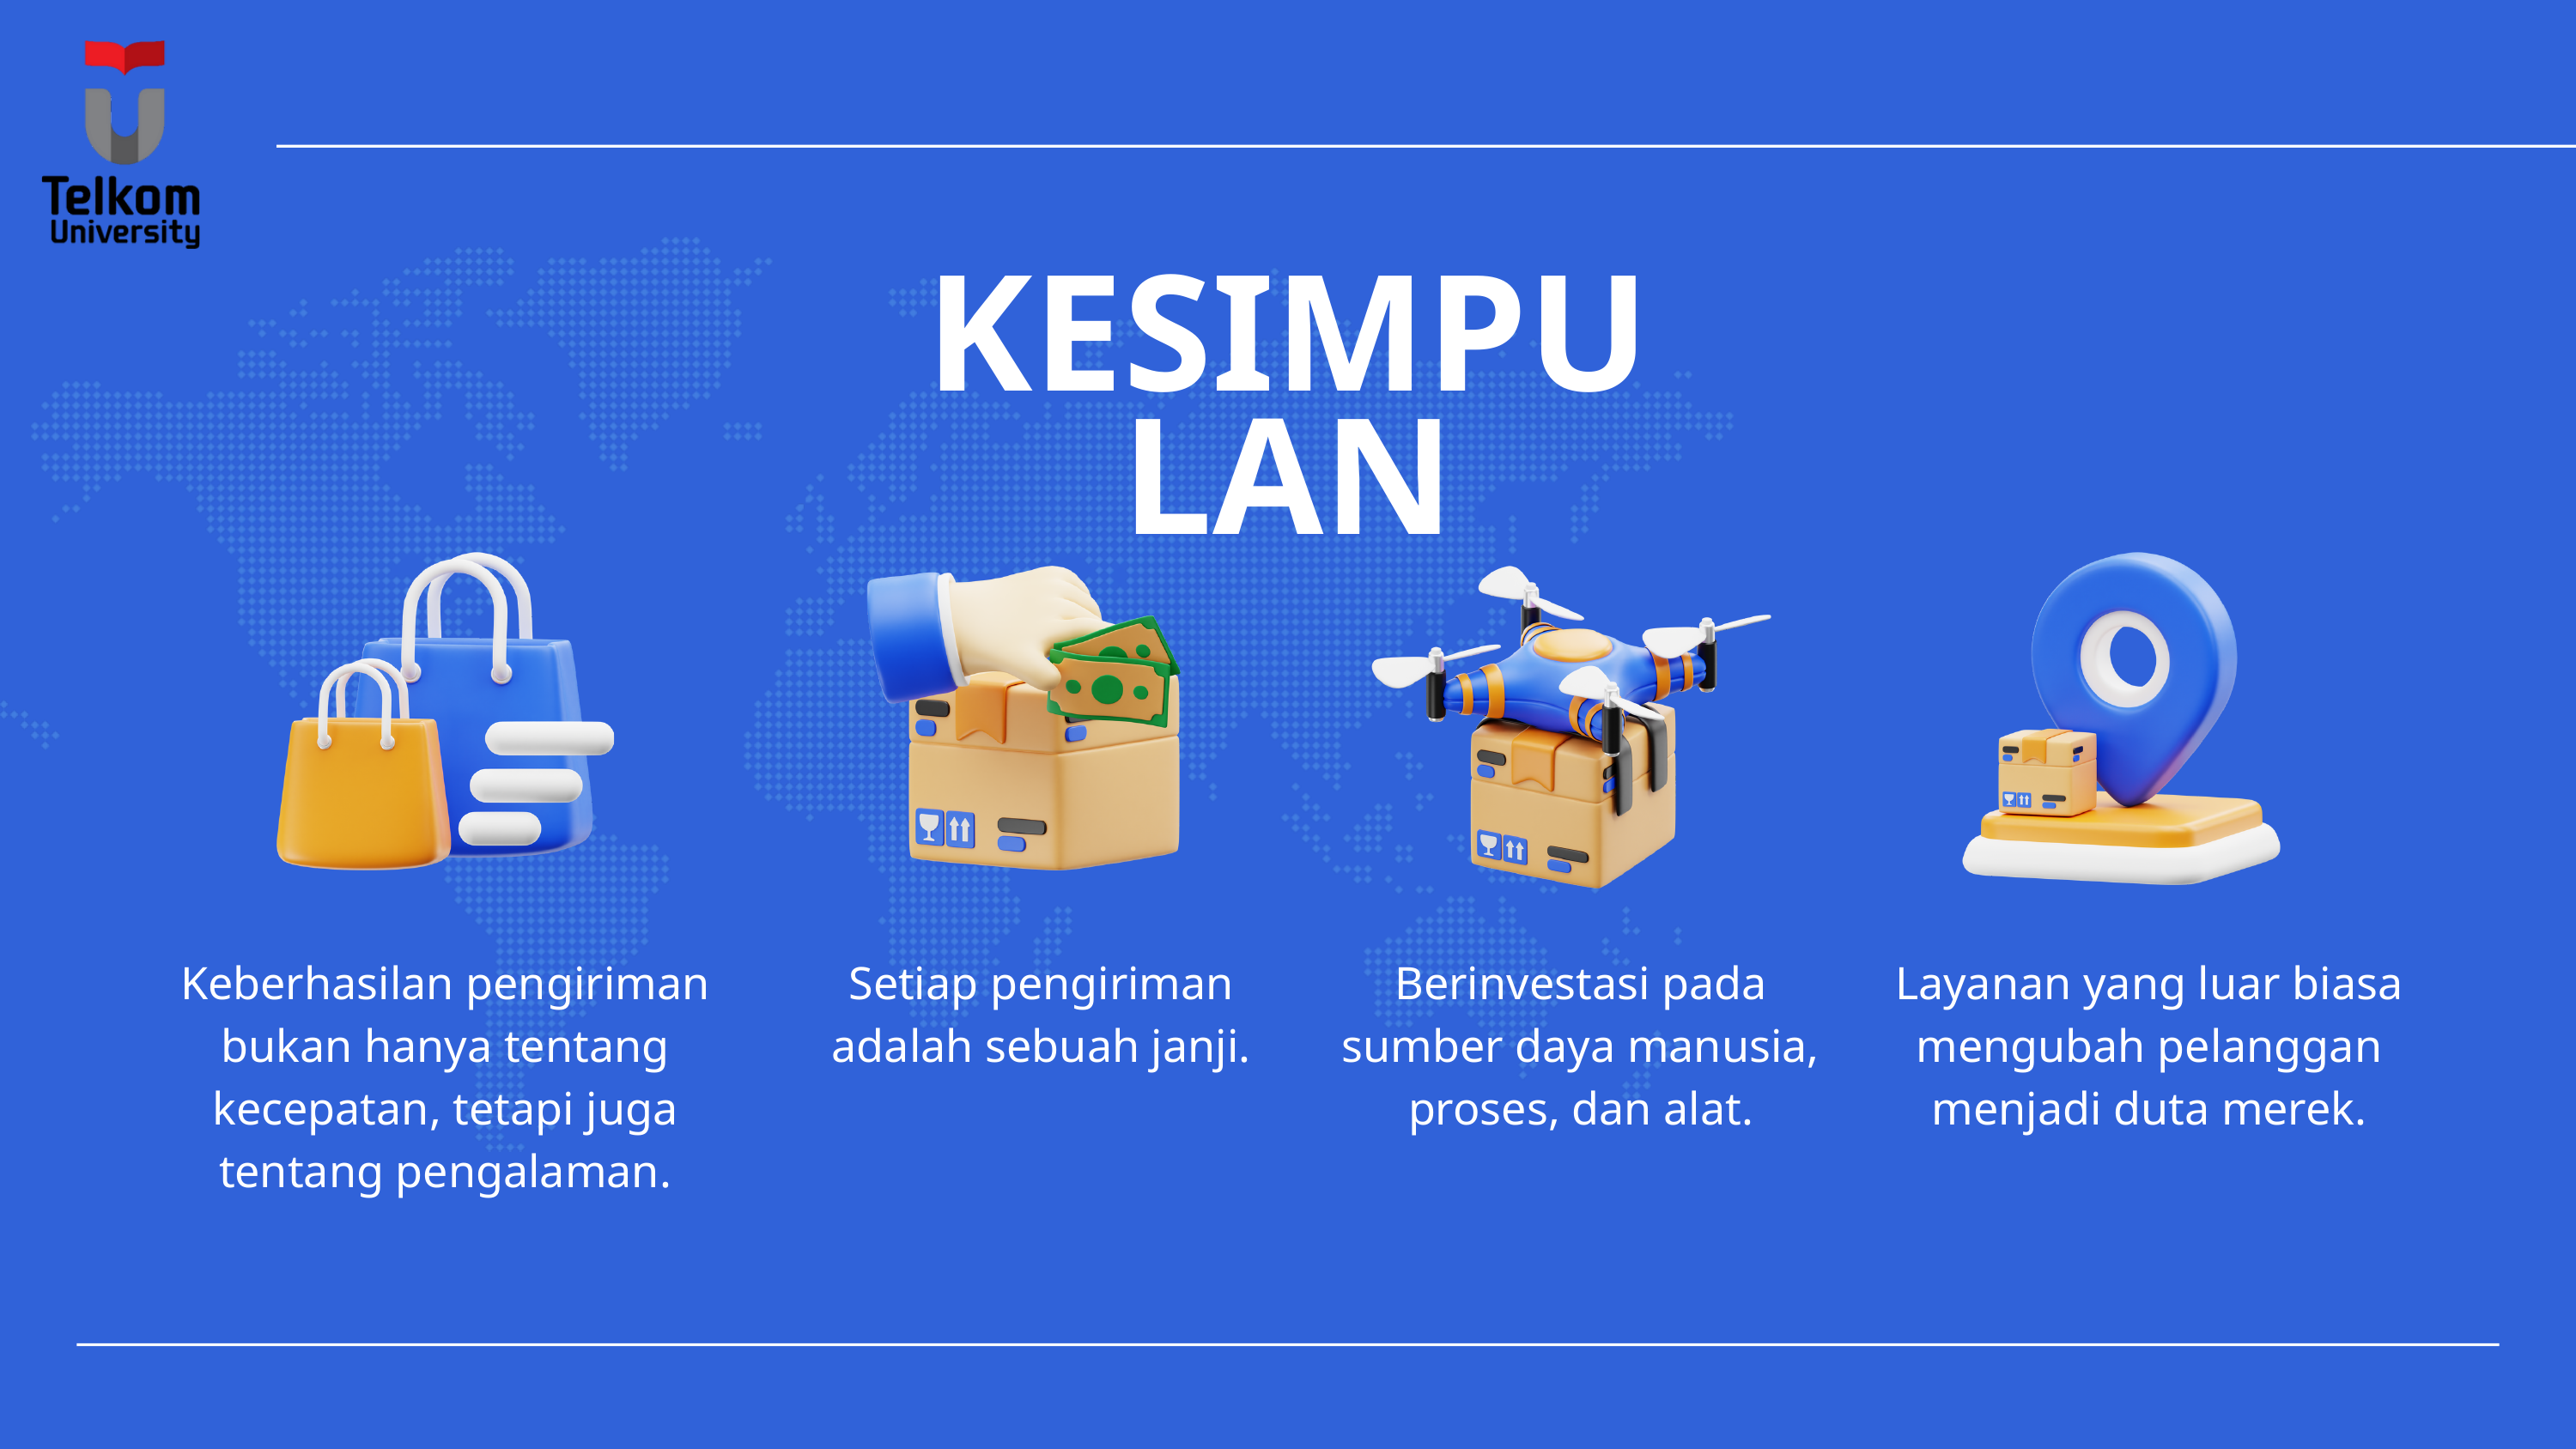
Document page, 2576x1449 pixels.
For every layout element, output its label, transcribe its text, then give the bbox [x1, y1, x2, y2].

text_box Keberhasilan pengiriman bukan hanya tentang kecepatan, tetapi juga tentang pengalaman. [163, 945, 727, 1259]
text_box [0, 237, 1735, 1152]
text_box [866, 566, 1181, 870]
text_box [1371, 566, 1771, 888]
text_box Layanan yang luar biasa mengubah pelanggan menjadi duta merek. [1868, 945, 2432, 1134]
text_box [276, 552, 615, 870]
text_box [41, 40, 200, 249]
text_box Berinvestasi pada sumber daya manusia, proses, dan alat. [1321, 945, 1840, 1134]
text_box KESIMPULAN [912, 280, 1664, 567]
text_box [1962, 552, 2281, 885]
text_box Setiap pengiriman adalah sebuah janji. [819, 945, 1264, 1071]
